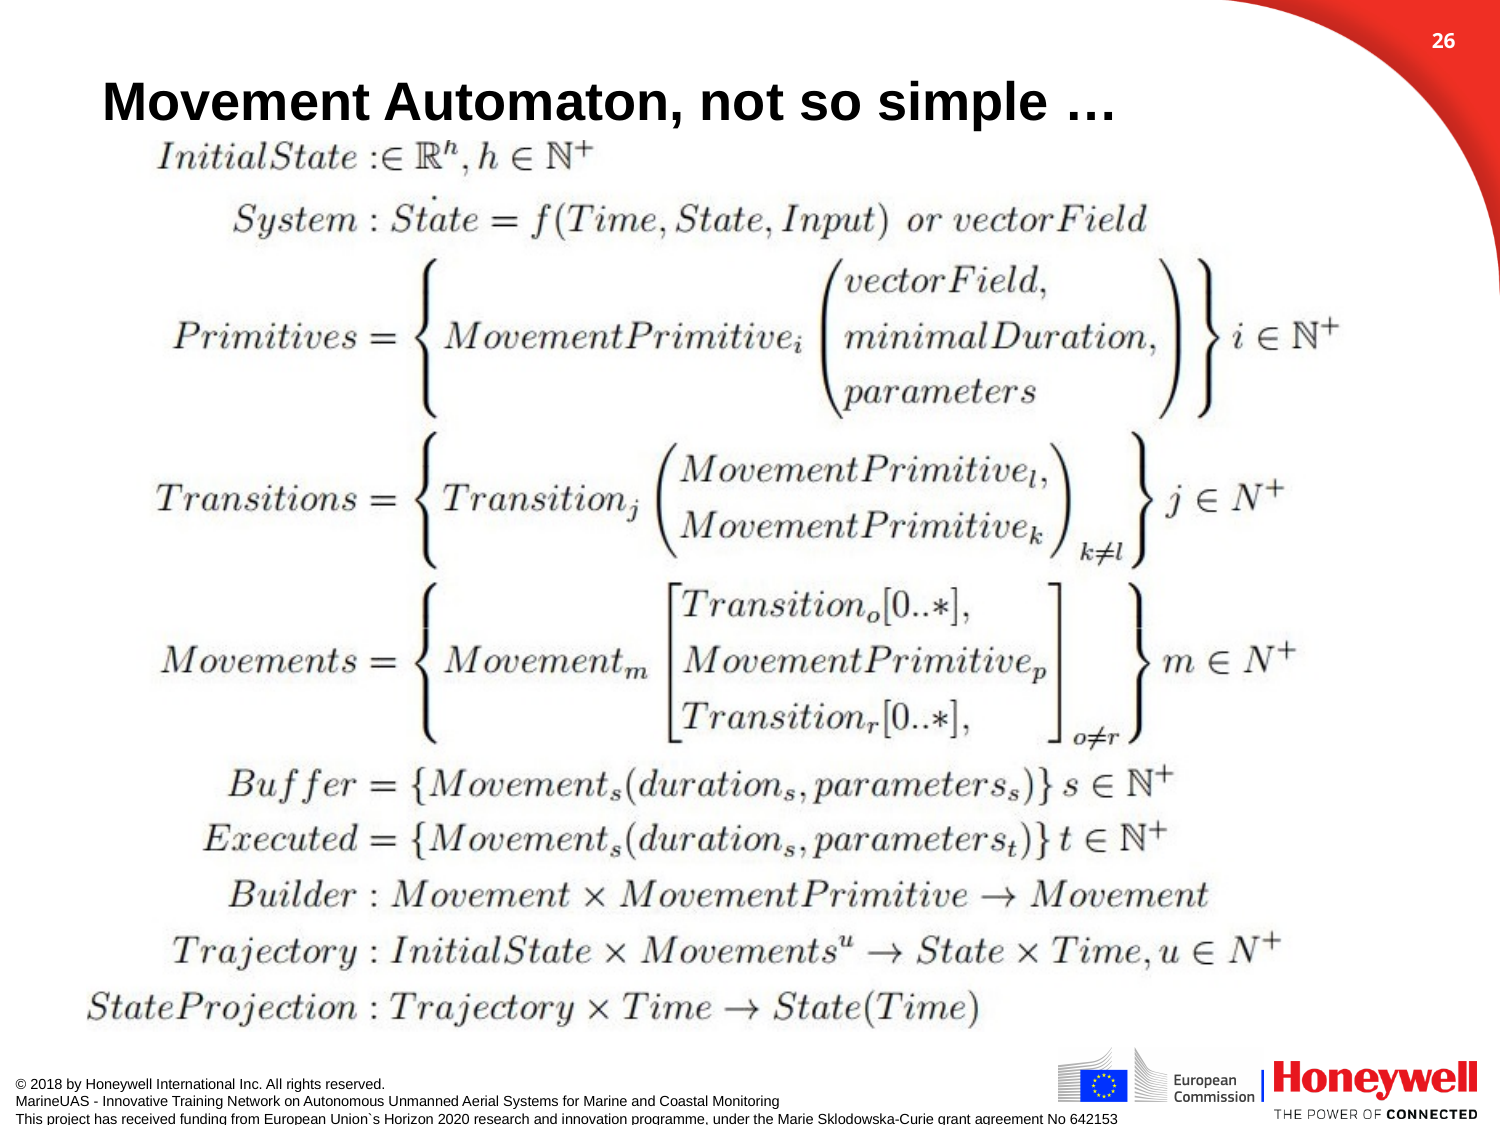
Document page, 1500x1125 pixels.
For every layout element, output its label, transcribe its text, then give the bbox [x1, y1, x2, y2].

picture [1274, 1061, 1477, 1119]
slide_number 25 [1416, 0, 1500, 83]
title Movement Automaton, not so simple … [86, 58, 1347, 139]
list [86, 140, 1348, 1033]
picture [1203, 0, 1500, 297]
picture [1058, 1047, 1264, 1102]
